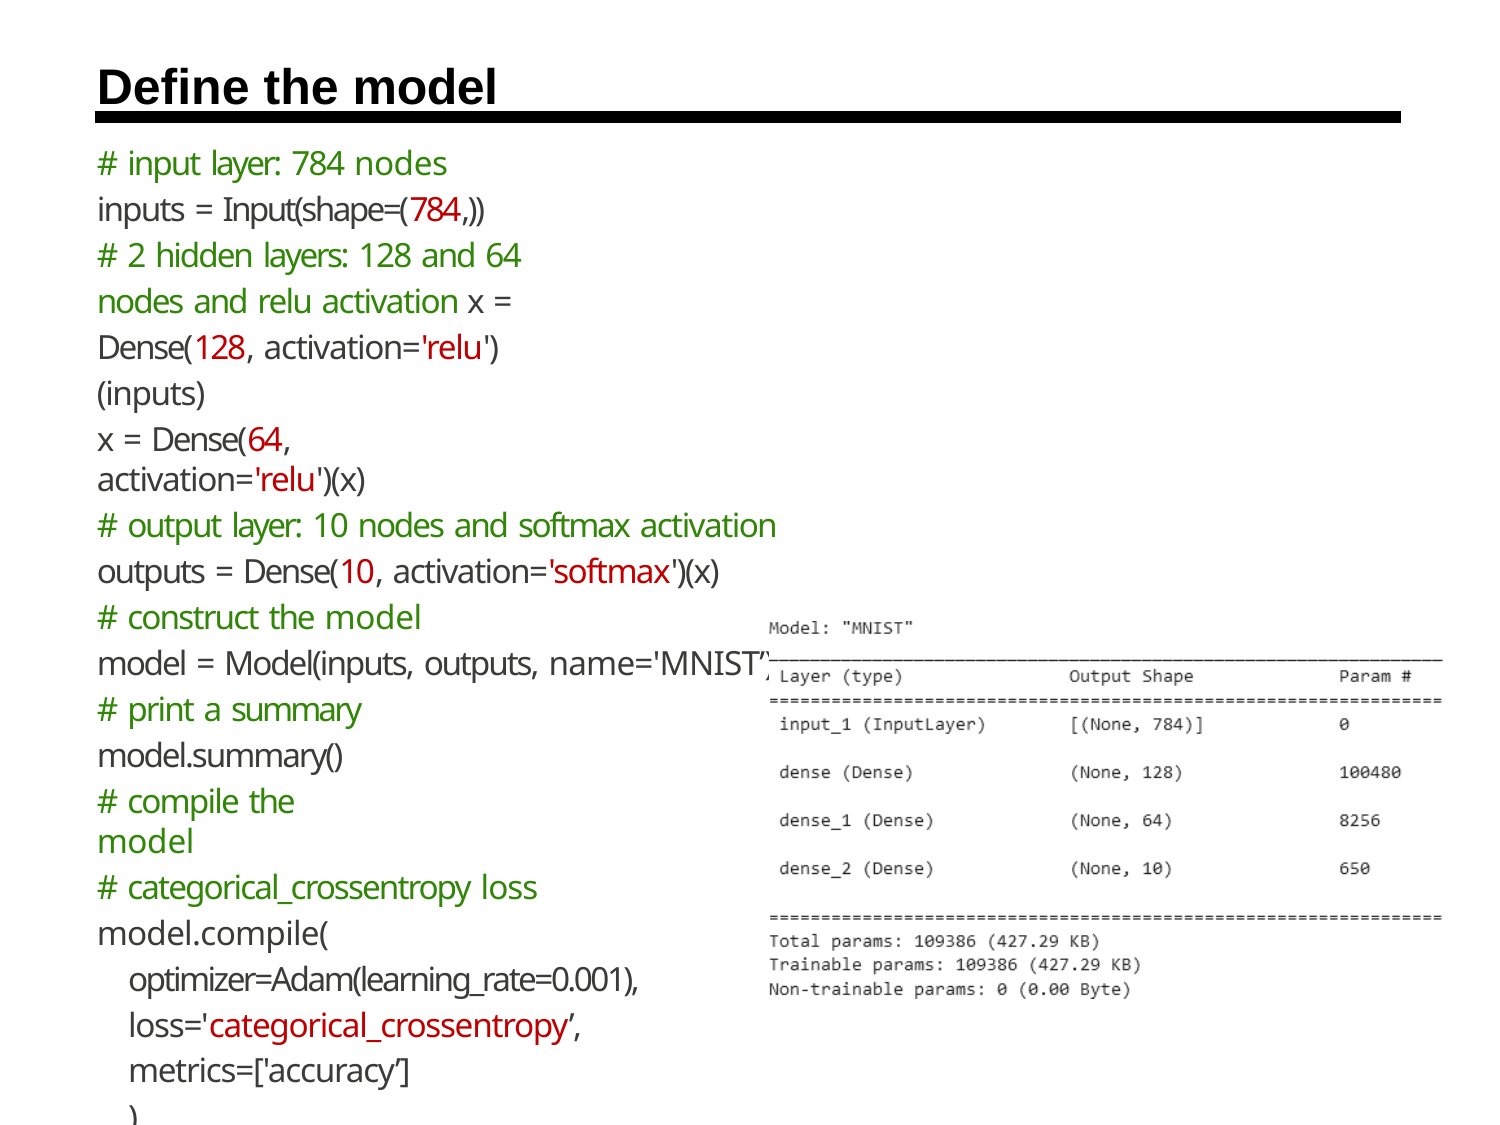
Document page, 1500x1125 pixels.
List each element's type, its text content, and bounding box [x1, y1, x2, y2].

text_box # input layer: 784 nodes inputs = Input(shape=(784,)) # 2 hidden layers: 128 and 64 nodes and relu activation x = Dense(128, activation='relu')(inputs) x = Dense(64, activation='relu')(x) # output layer: 10 nodes and softmax activation outputs = Dense(10, activation='softmax')(x) # construct the model model = Model(inputs, outputs, name='MNIST’) # print a summary model.summary() # compile the model # categorical_crossentropy loss model.compile( optimizer=Adam(learning_rate=0.001), loss='categorical_crossentropy’, metrics=['accuracy’] ) [96, 134, 930, 1125]
title Define the model [86, 33, 1019, 243]
picture [769, 621, 1443, 999]
